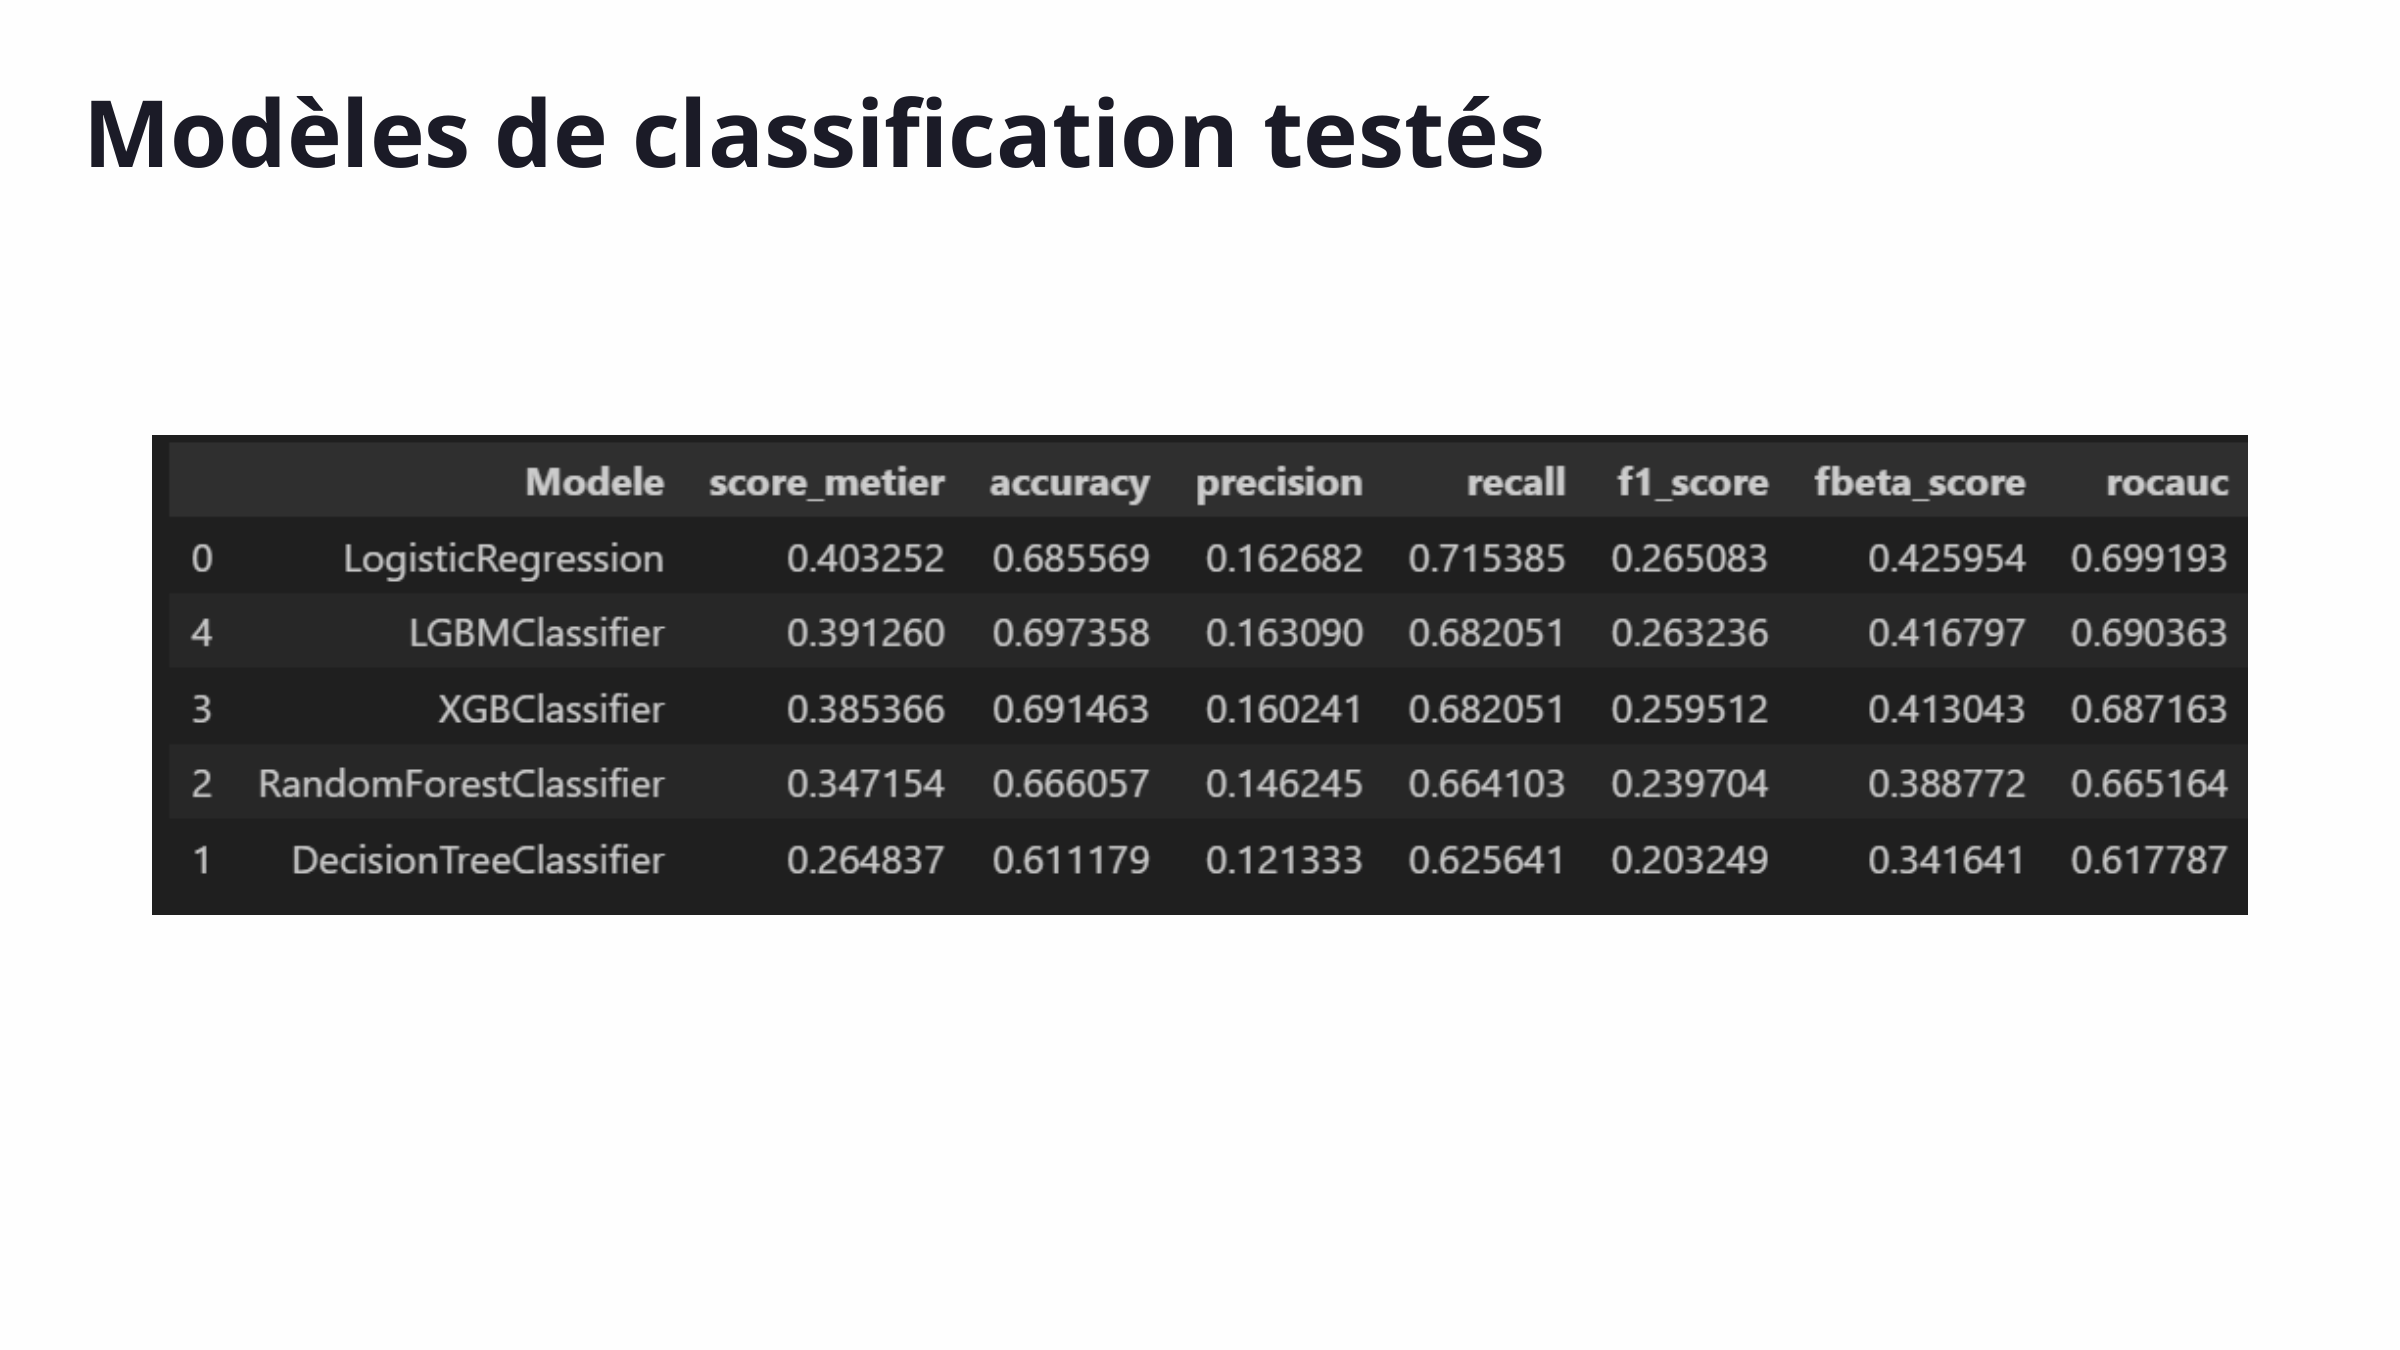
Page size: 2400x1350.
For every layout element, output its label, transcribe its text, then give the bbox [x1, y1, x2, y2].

text_box Modèles de classification testés [83, 70, 2315, 187]
picture [152, 435, 2248, 915]
